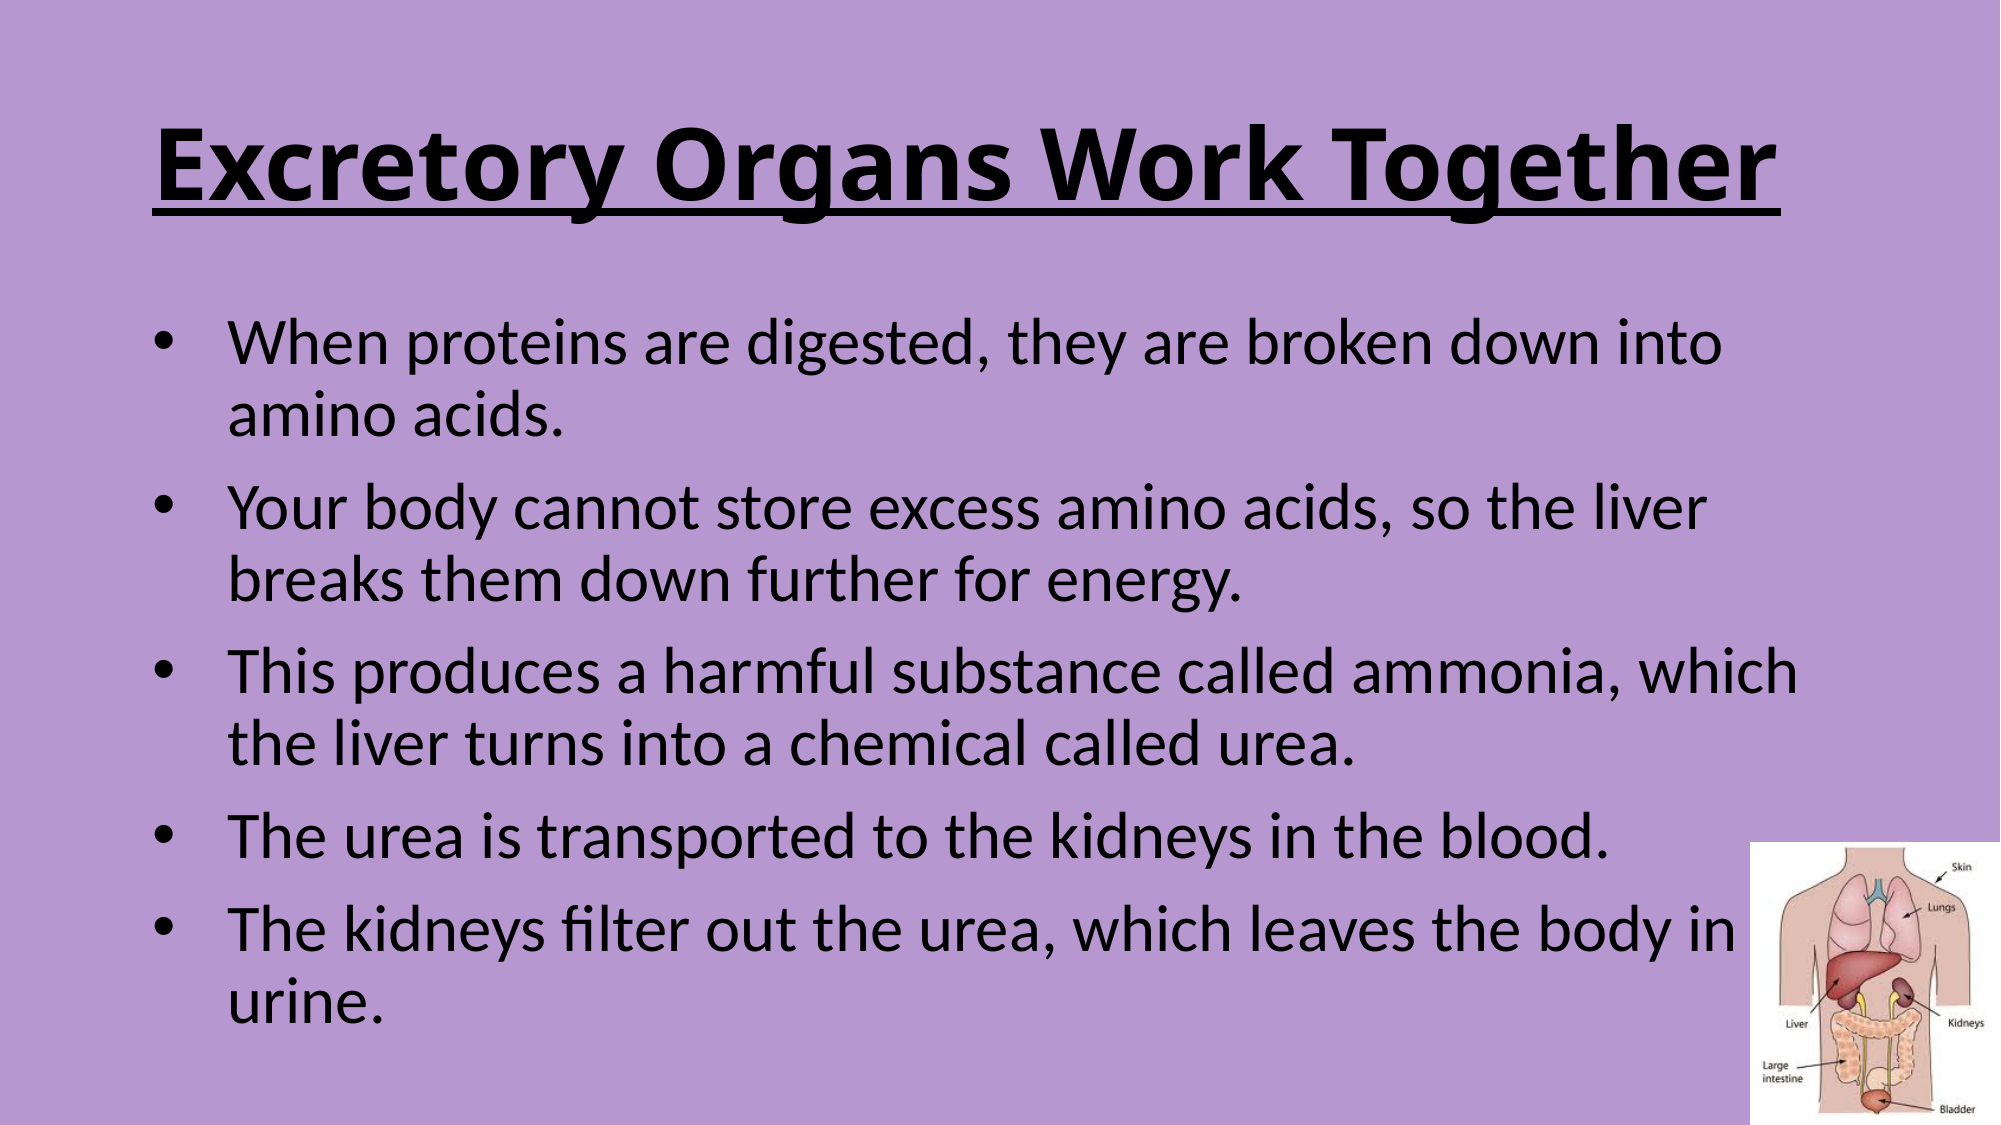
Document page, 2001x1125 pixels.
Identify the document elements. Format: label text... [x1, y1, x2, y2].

list When proteins are digested, they are broken down into amino acids. Your body cannot store excess amino acids, so the liver breaks them down further for energy. This produces a harmful substance called ammonia, which the liver turns into a chemical called urea. The urea is transported to the kidneys in the blood. The kidneys filter out the urea, which leaves the body in urine. [137, 299, 1863, 1014]
title Excretory Organs Work Together [137, 59, 1863, 278]
picture [1750, 842, 2000, 1125]
